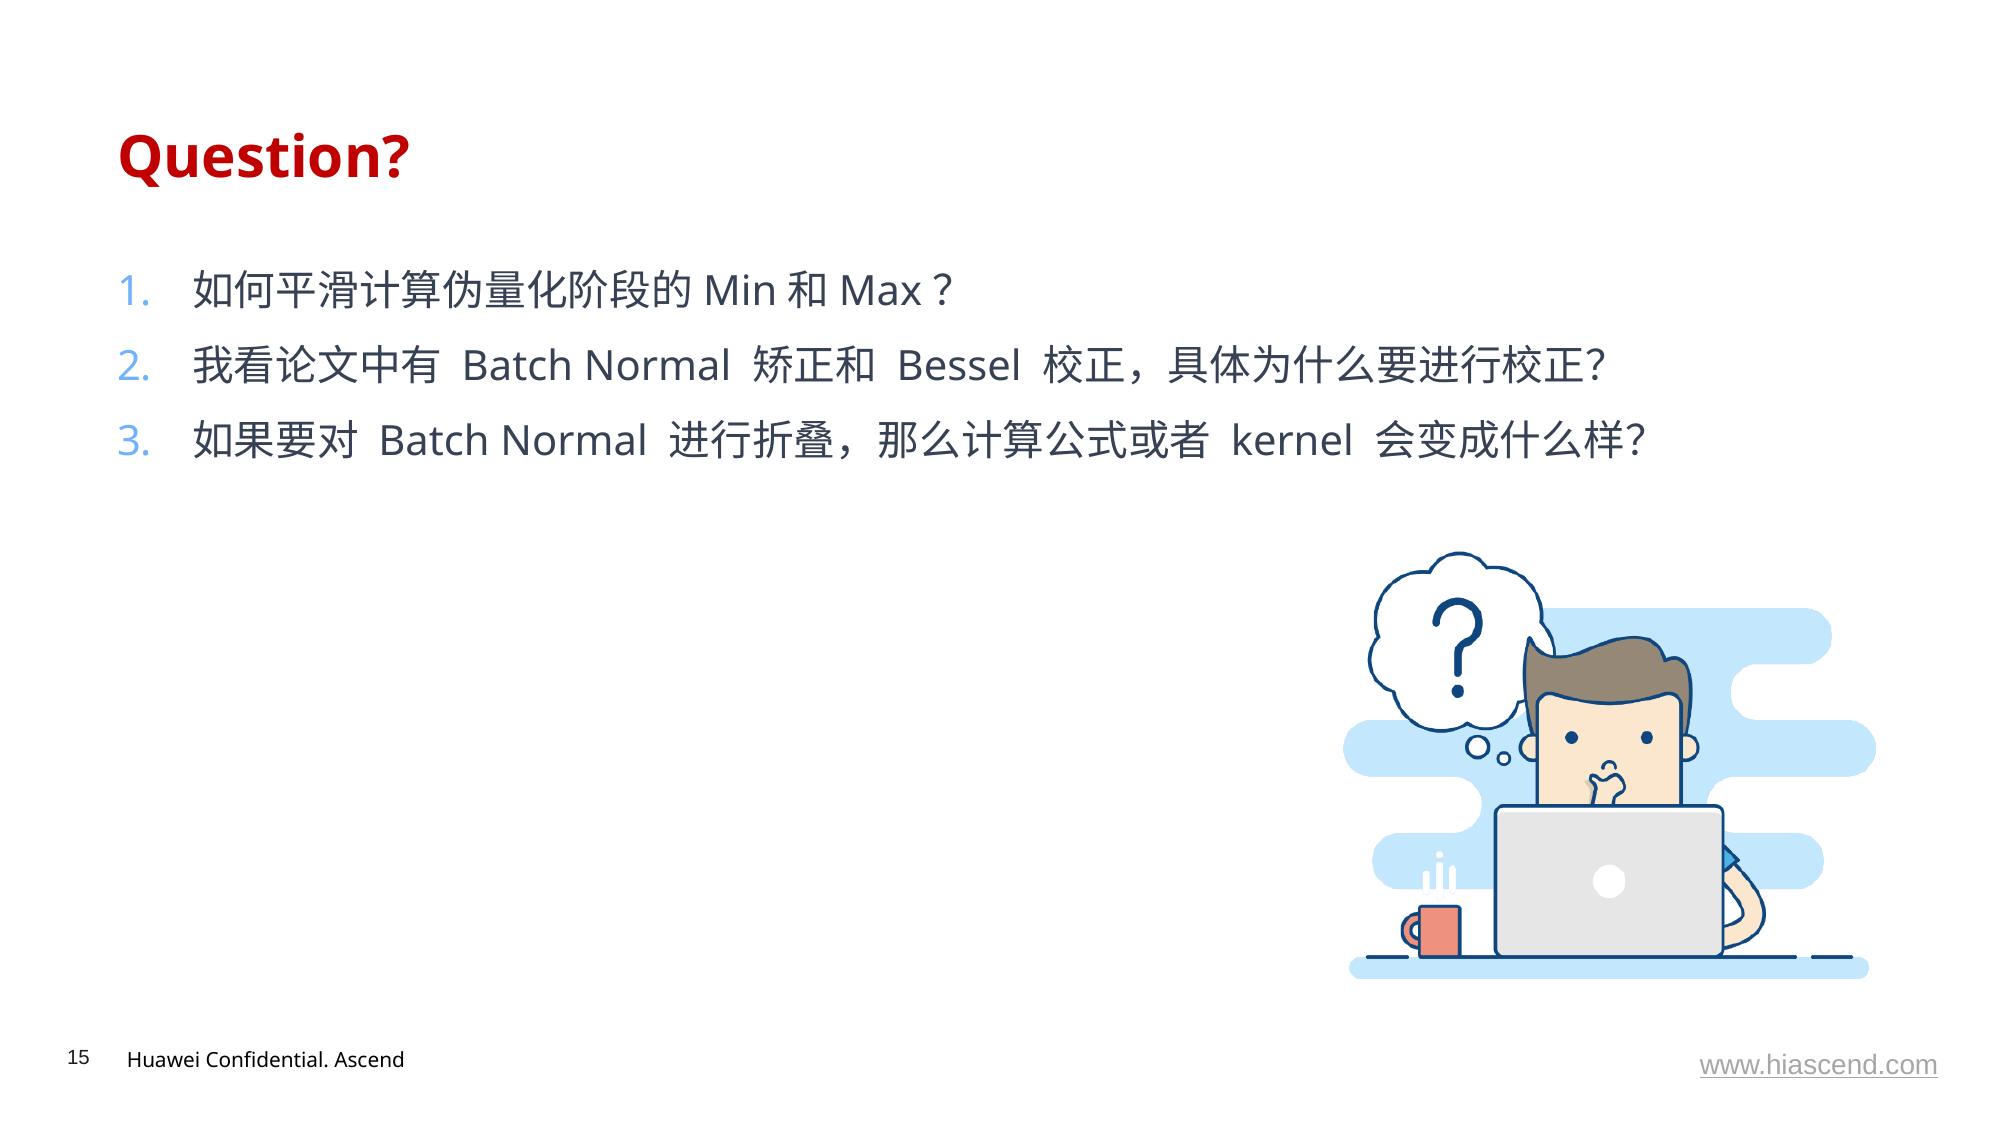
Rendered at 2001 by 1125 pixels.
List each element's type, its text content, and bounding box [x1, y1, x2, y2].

picture [1329, 539, 1895, 988]
title Question? [102, 111, 1901, 209]
list 如何平滑计算伪量化阶段的Min和Max？ 我看论文中有 Batch Normal 矫正和 Bessel 校正，具体为什么要进行校正？ 如果要对 Batch Normal 进行折叠，那么计算公式或者 kernel 会变成什么样？ [102, 231, 1901, 988]
